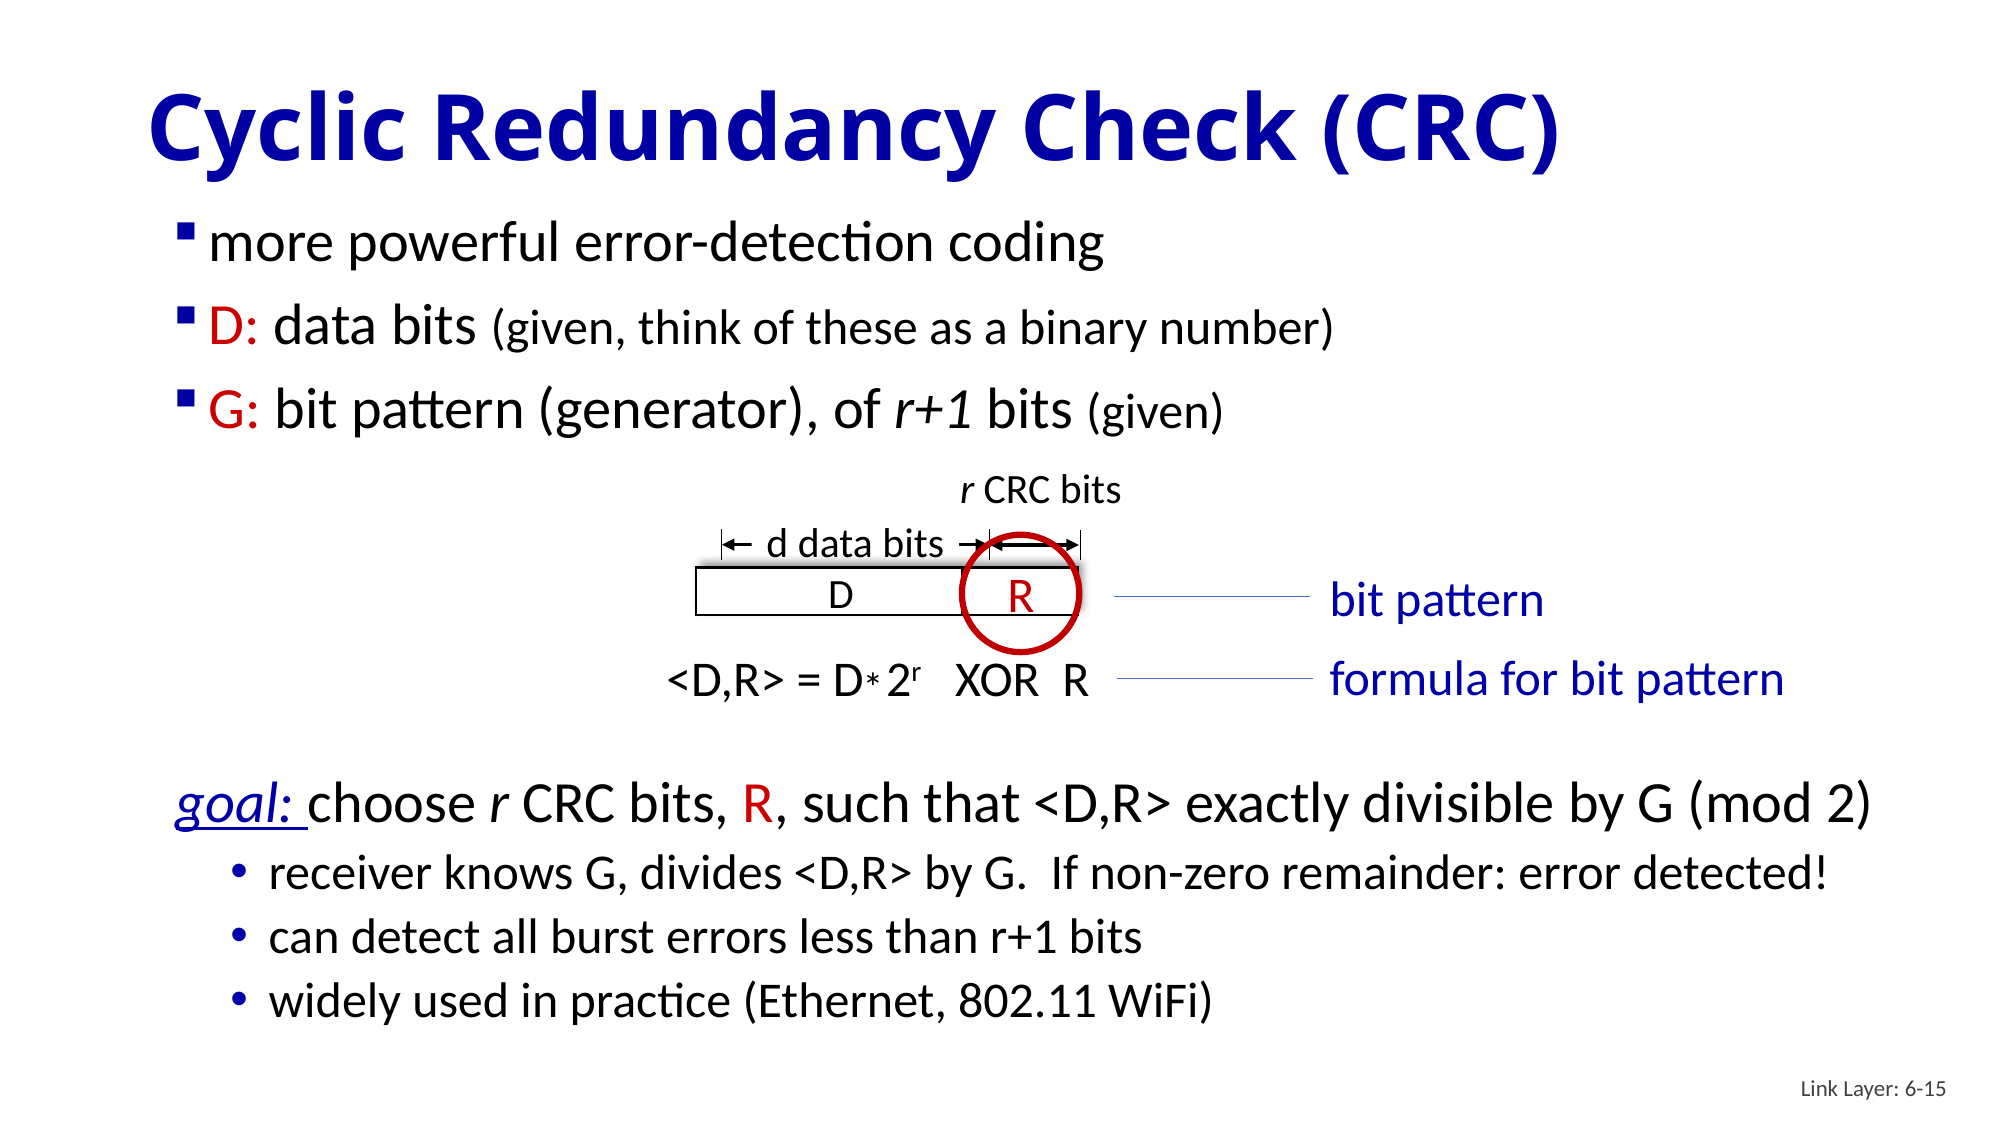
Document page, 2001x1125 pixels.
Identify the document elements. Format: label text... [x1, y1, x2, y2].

title Cyclic Redundancy Check (CRC) [131, 57, 1857, 205]
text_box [648, 454, 1803, 719]
slide_number Link Layer: 6-15 [1512, 1056, 1963, 1117]
text_box goal: choose r CRC bits, R, such that <D,R> exactly divisible by G (mod 2) receiver knows G, divides <D,R> by G. If non-zero remainder: error detected! can detect all burst errors less than r+1 bits widely used in practice (Ethernet, 802.11 WiFi) [139, 765, 1920, 1072]
text_box more powerful error-detection coding D: data bits (given, think of these as a binary number) G: bit pattern (generator), of r+1 bits (given) [136, 203, 1881, 455]
